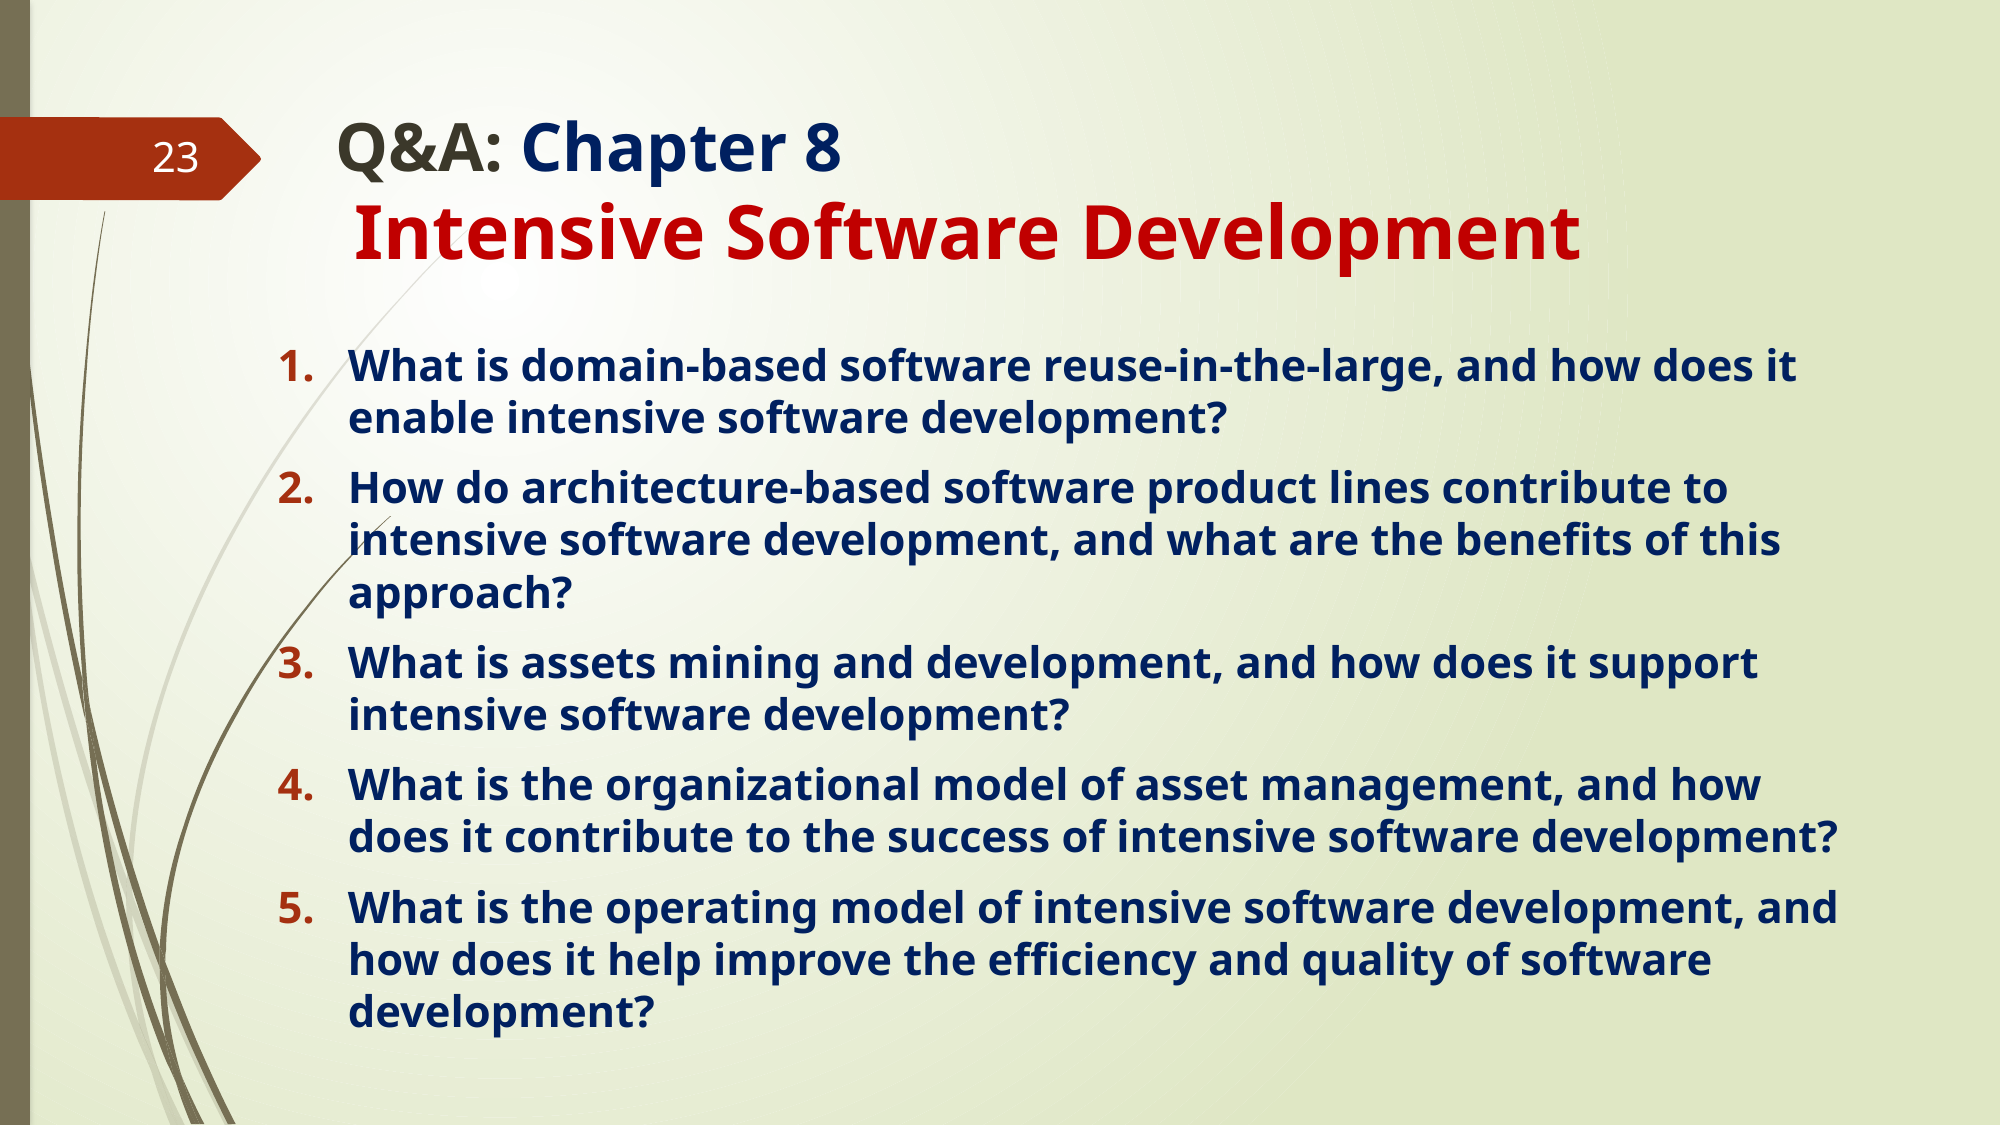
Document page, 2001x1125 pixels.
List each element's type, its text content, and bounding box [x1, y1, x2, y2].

list What is domain-based software reuse-in-the-large, and how does it enable intensive software development? How do architecture-based software product lines contribute to intensive software development, and what are the benefits of this approach? What is assets mining and development, and how does it support intensive software development? What is the organizational model of asset management, and how does it contribute to the success of intensive software development? What is the operating model of intensive software development, and how does it help improve the efficiency and quality of software development? [262, 330, 1888, 1056]
slide_number 23 [87, 129, 216, 190]
title Q&A: Chapter 8 Intensive Software Development [320, 97, 1838, 308]
